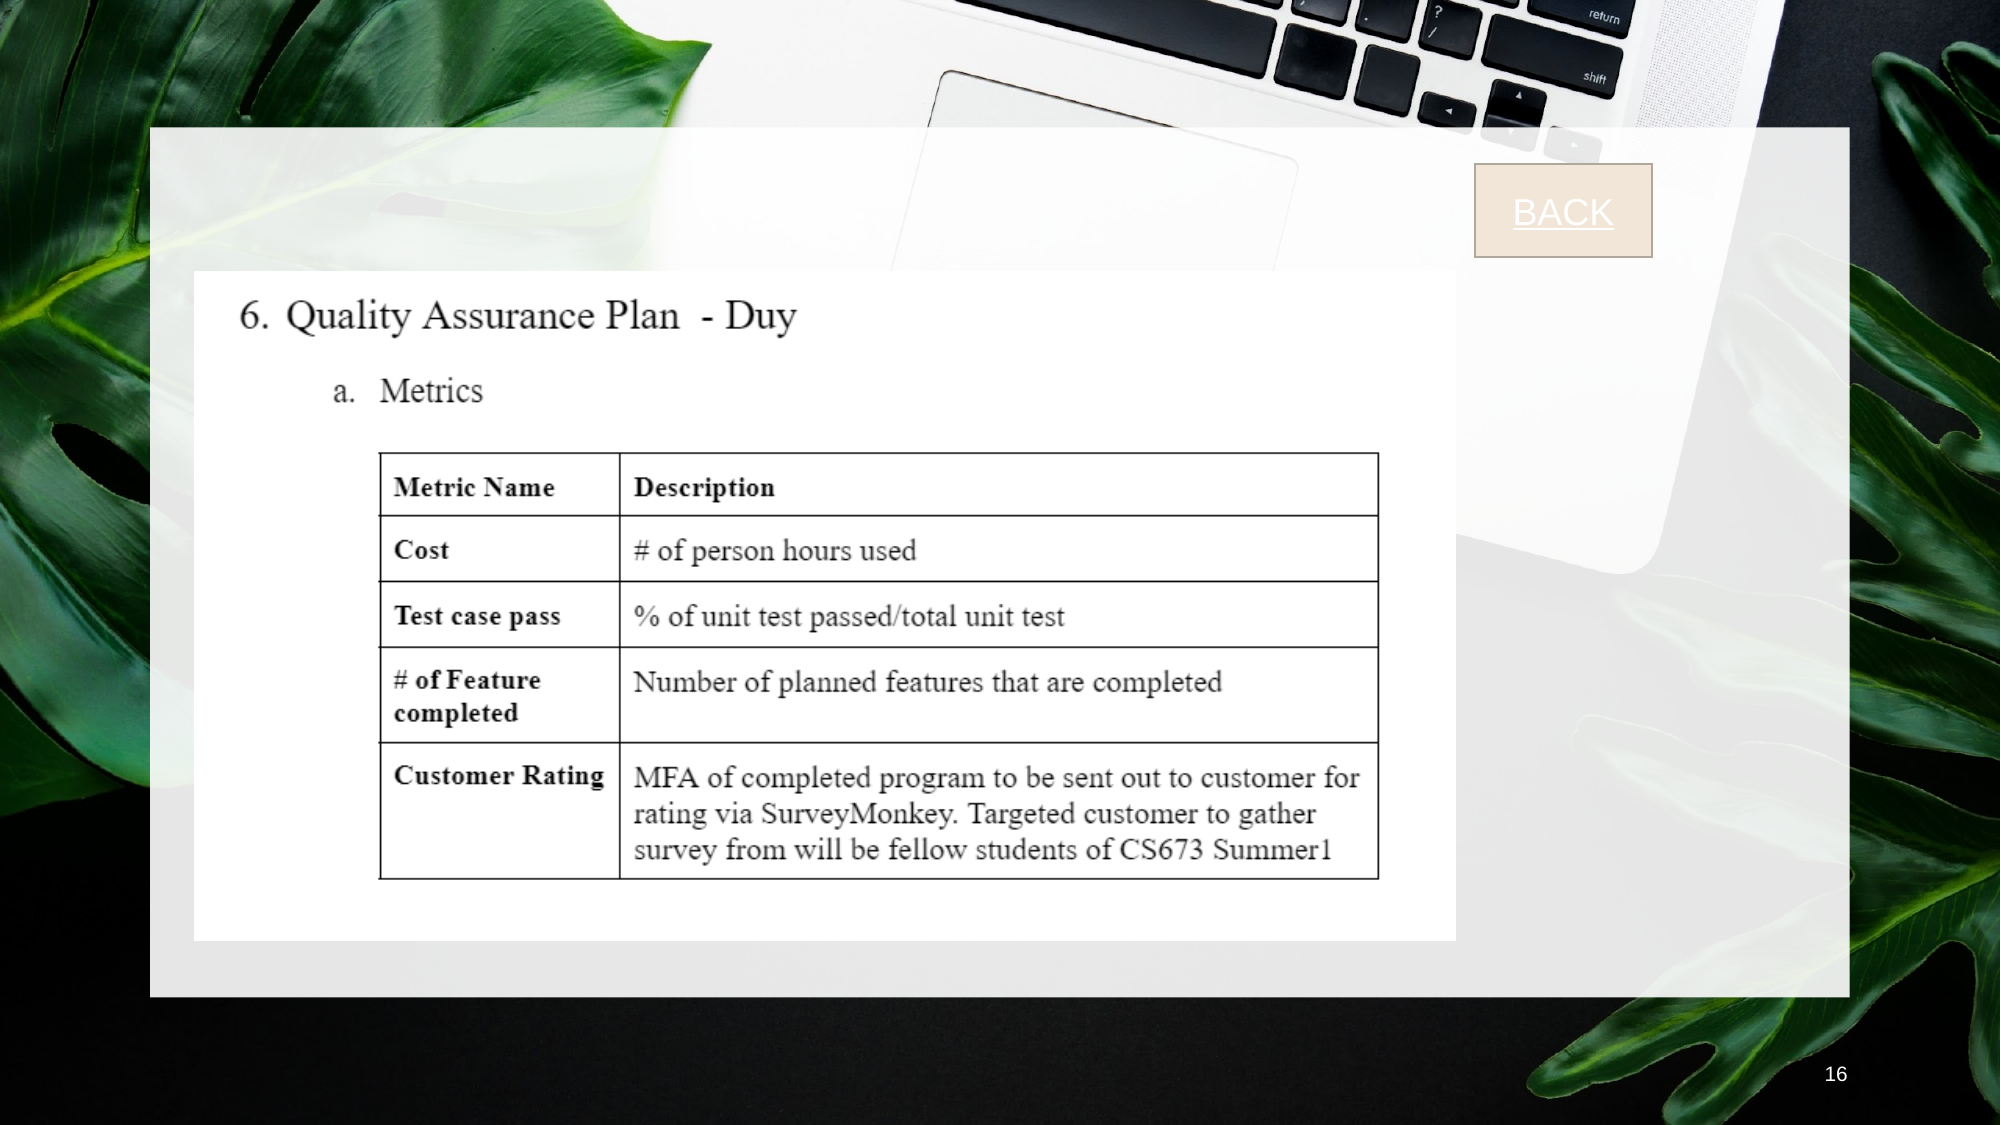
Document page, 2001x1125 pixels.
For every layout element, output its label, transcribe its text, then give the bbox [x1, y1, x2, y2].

slide_number ‹#› [1412, 1042, 1863, 1103]
picture [0, 0, 2000, 1125]
text_box BACK [1474, 164, 1653, 257]
